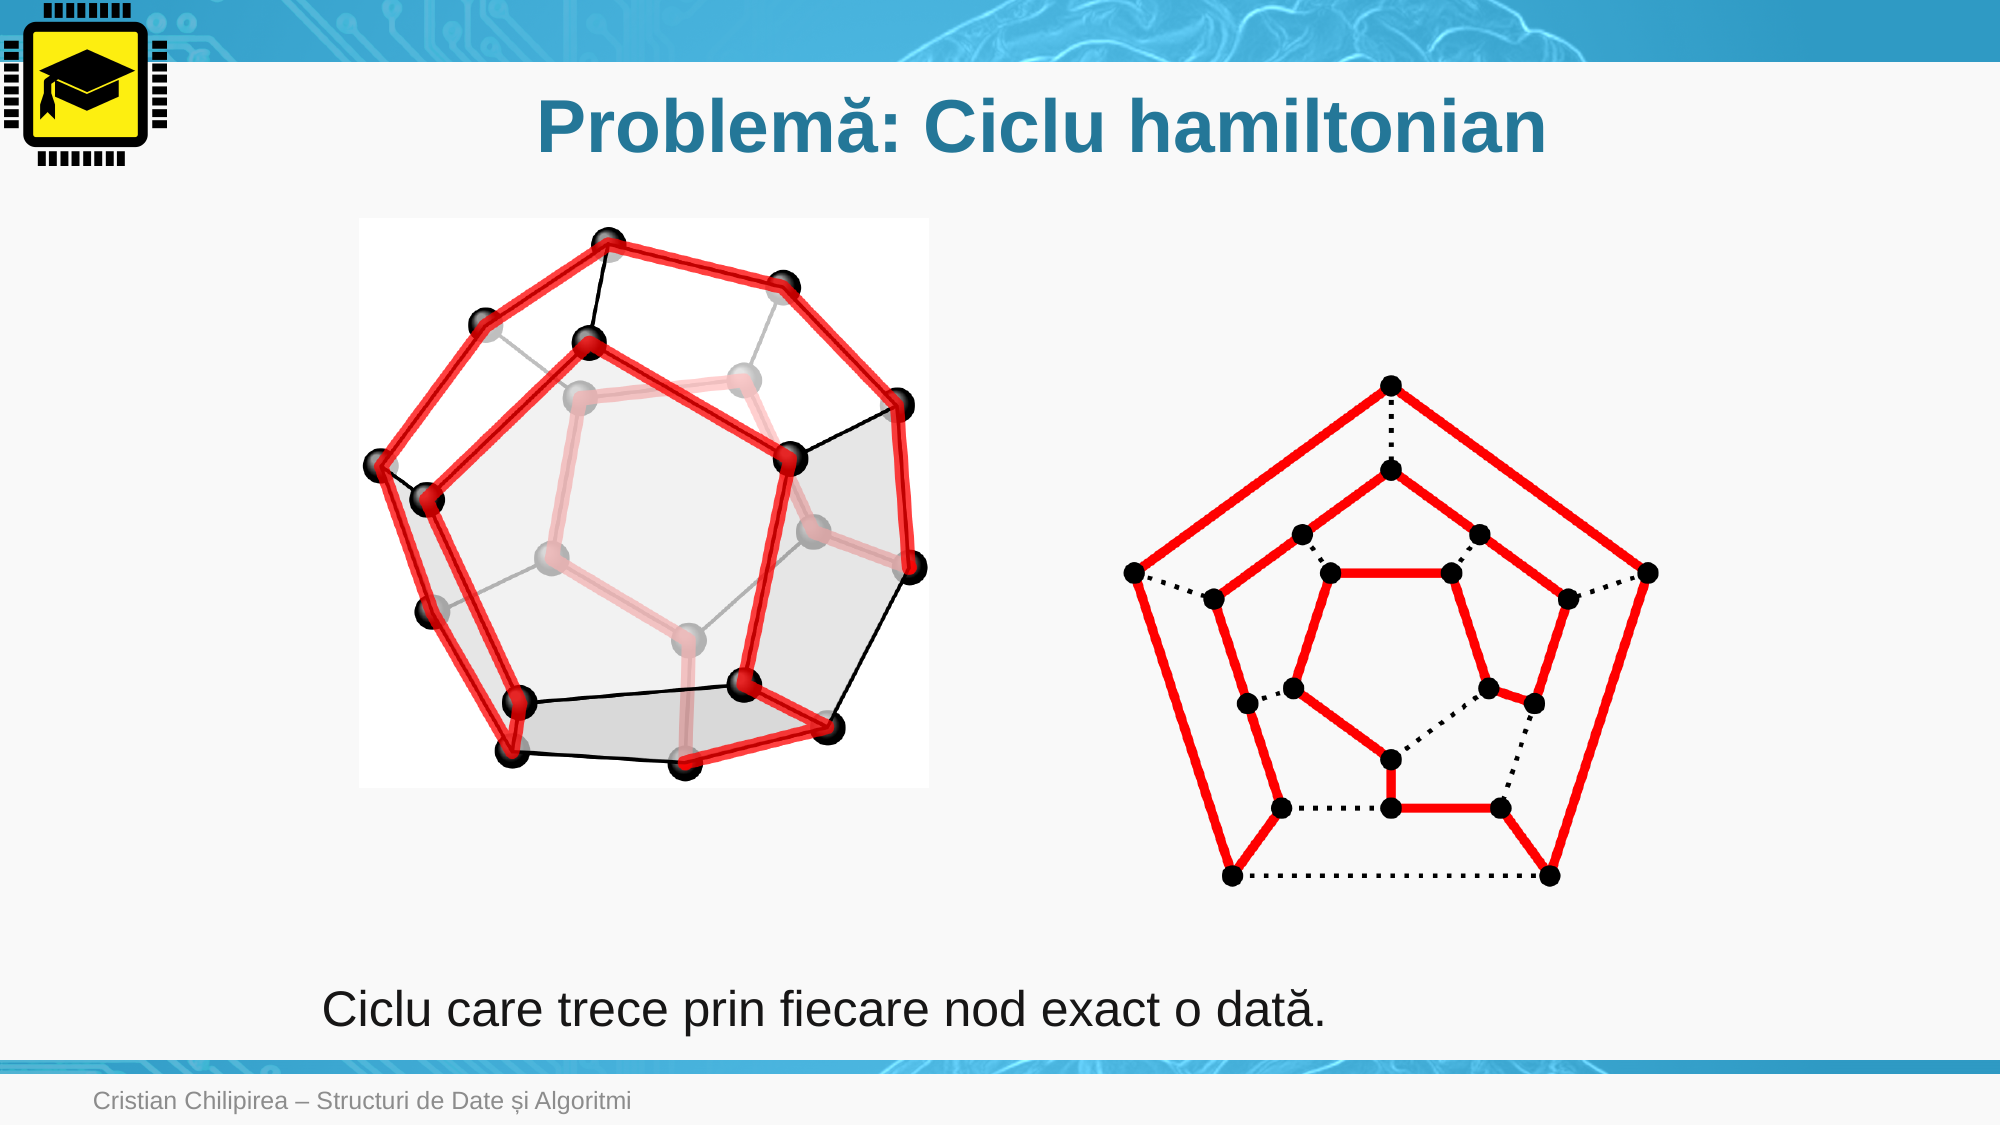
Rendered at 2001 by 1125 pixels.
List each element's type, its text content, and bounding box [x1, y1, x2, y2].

text_box Ciclu care trece prin fiecare nod exact o dată. [306, 969, 1343, 1044]
picture [1115, 366, 1666, 895]
picture [0, 1060, 2000, 1074]
picture [0, 0, 2000, 166]
picture [359, 218, 929, 788]
footer Cristian Chilipirea – Structuri de Date și Algoritmi [77, 1073, 1338, 1125]
title Problemă: Ciclu hamiltonian [170, 76, 1915, 180]
